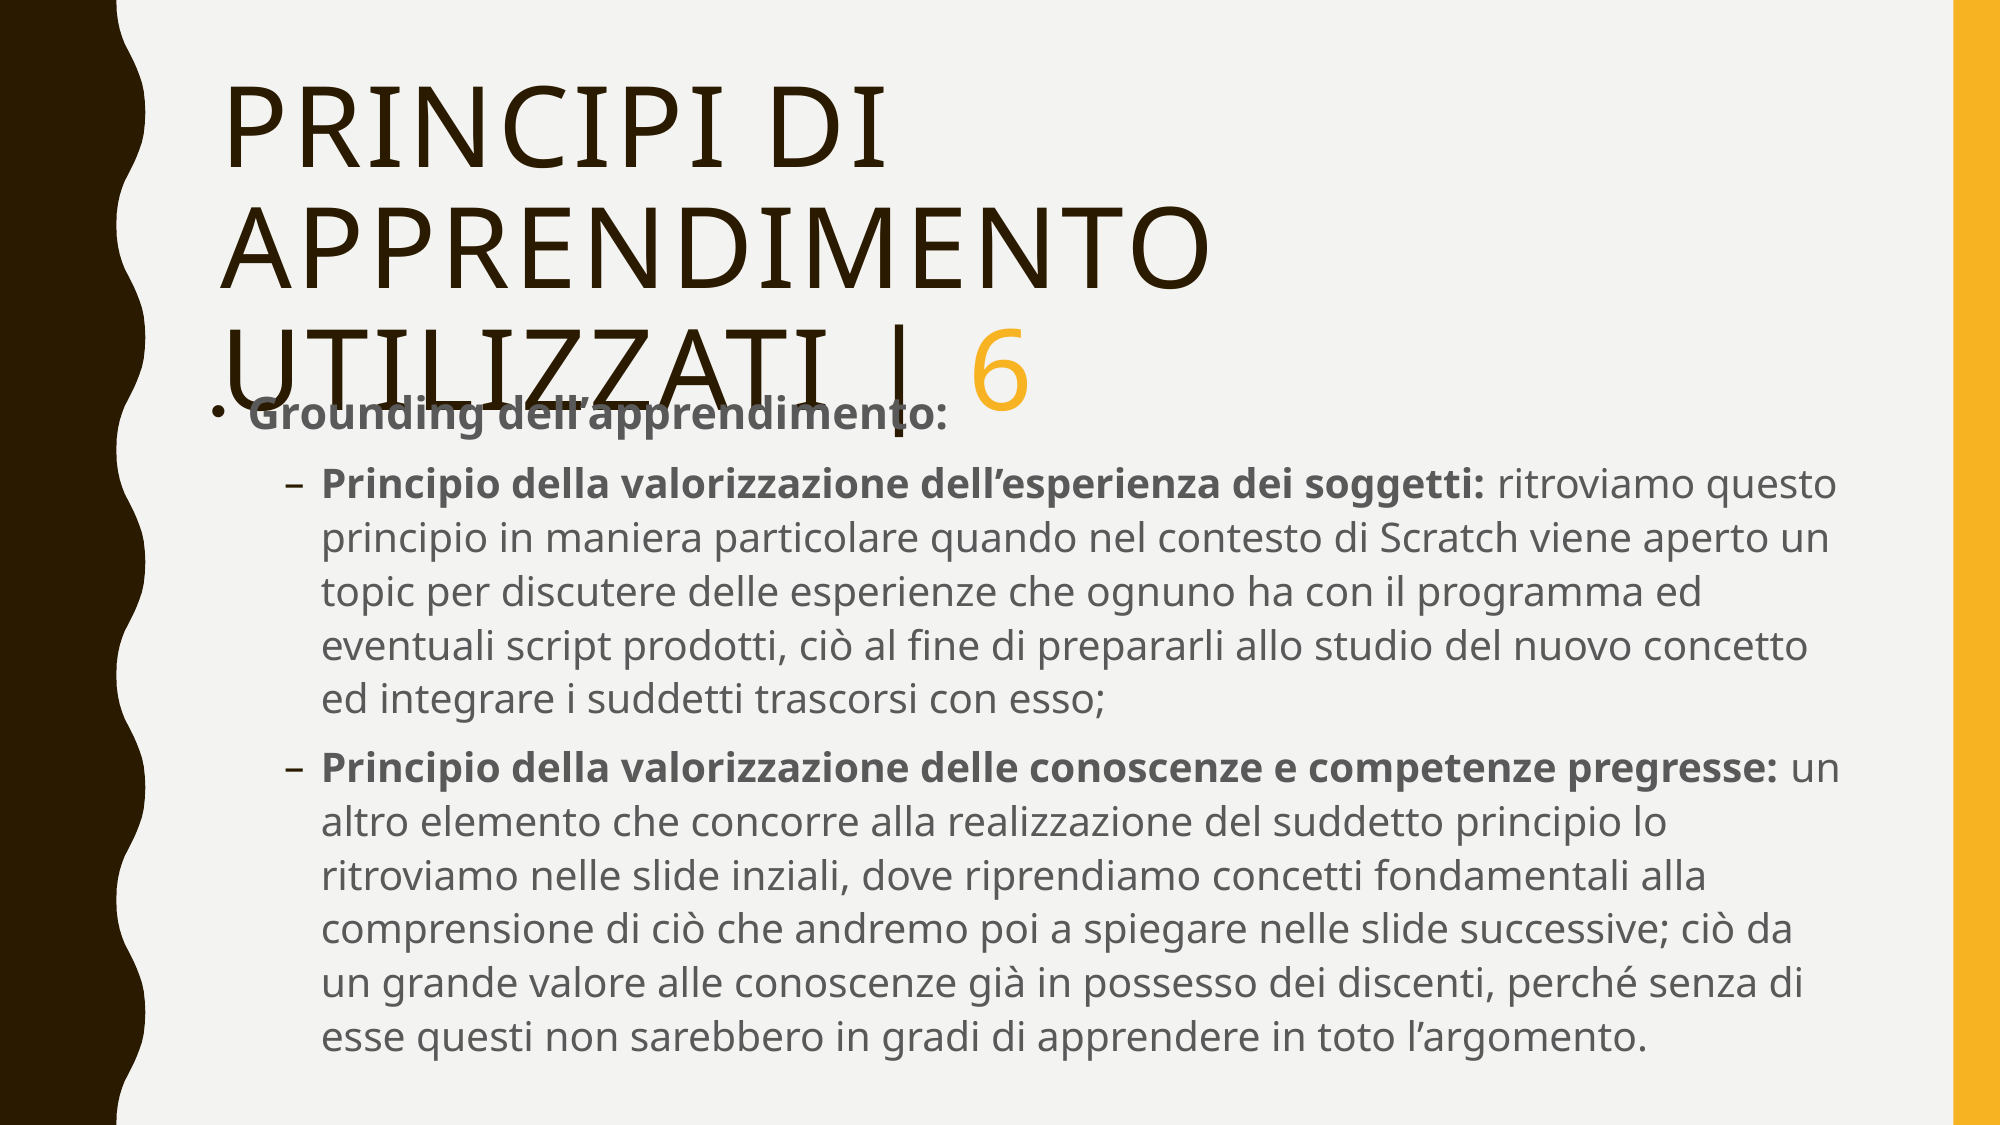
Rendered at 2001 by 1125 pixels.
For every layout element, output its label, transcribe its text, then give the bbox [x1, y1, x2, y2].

title Principi di apprendimento utilizzati | 6 [205, 62, 1875, 308]
list Grounding dell’apprendimento: Principio della valorizzazione dell’esperienza dei soggetti: ritroviamo questo principio in maniera particolare quando nel contesto di Scratch viene aperto un topic per discutere delle esperienze che ognuno ha con il programma ed eventuali script prodotti, ciò al fine di prepararli allo studio del nuovo concetto ed integrare i suddetti trascorsi con esso; Principio della valorizzazione delle conoscenze e competenze pregresse: un altro elemento che concorre alla realizzazione del suddetto principio lo ritroviamo nelle slide inziali, dove riprendiamo concetti fondamentali alla comprensione di ciò che andremo poi a spiegare nelle slide successive; ciò da un grande valore alle conoscenze già in possesso dei discenti, perché senza di esse questi non sarebbero in gradi di apprendere in toto l’argomento. [195, 371, 1866, 1074]
